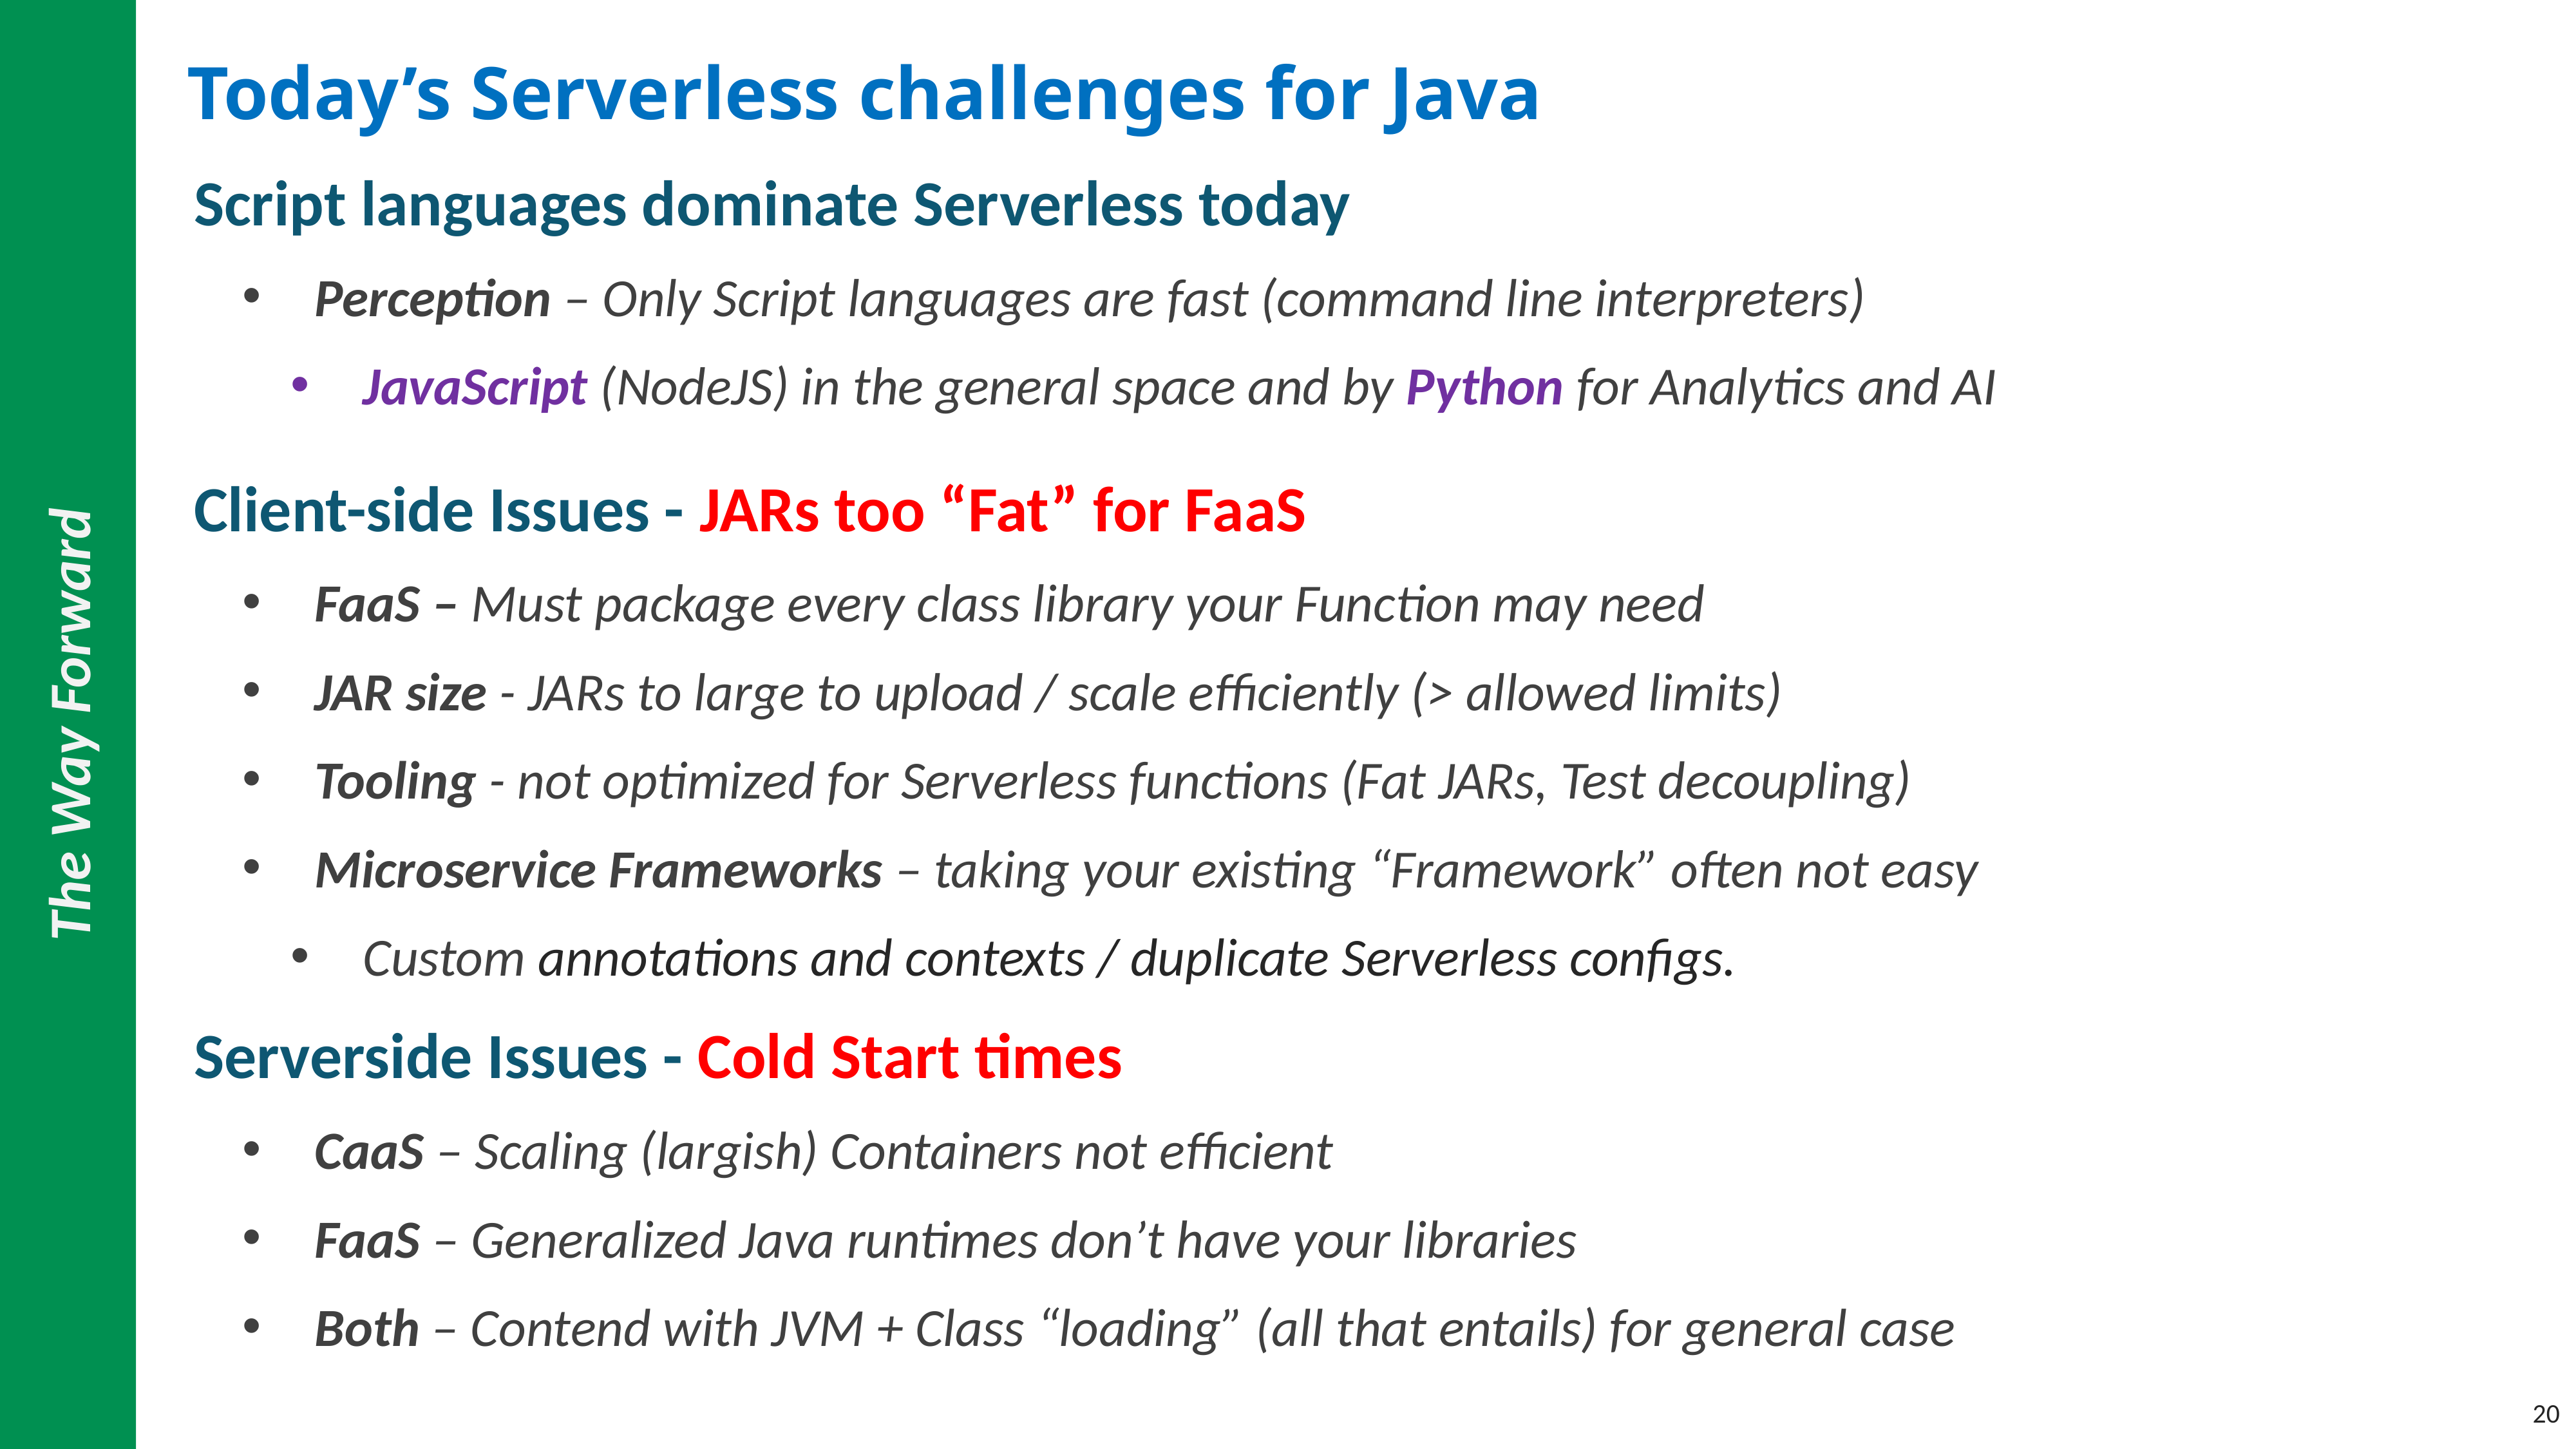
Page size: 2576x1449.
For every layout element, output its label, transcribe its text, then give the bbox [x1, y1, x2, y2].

text_box Script languages dominate Serverless today Perception – Only Script languages are fast (command line interpreters) JavaScript (NodeJS) in the general space and by Python for Analytics and AI [184, 156, 2529, 421]
title Today’s Serverless challenges for Java [177, 50, 2536, 142]
slide_number 20 [2110, 1396, 2561, 1435]
text_box Serverside Issues - Cold Start times CaaS – Scaling (largish) Containers not efficient FaaS – Generalized Java runtimes don’t have your libraries Both – Contend with JVM + Class “loading” (all that entails) for general case [184, 1009, 2369, 1362]
text_box Client-side Issues - JARs too “Fat” for FaaS FaaS – Must package every class library your Function may need JAR size - JARs to large to upload / scale efficiently (> allowed limits) Tooling - not optimized for Serverless functions (Fat JARs, Test decoupling) Microservice Frameworks – taking your existing “Framework” often not easy Custom annotations and contexts / duplicate Serverless configs. [184, 462, 2536, 992]
